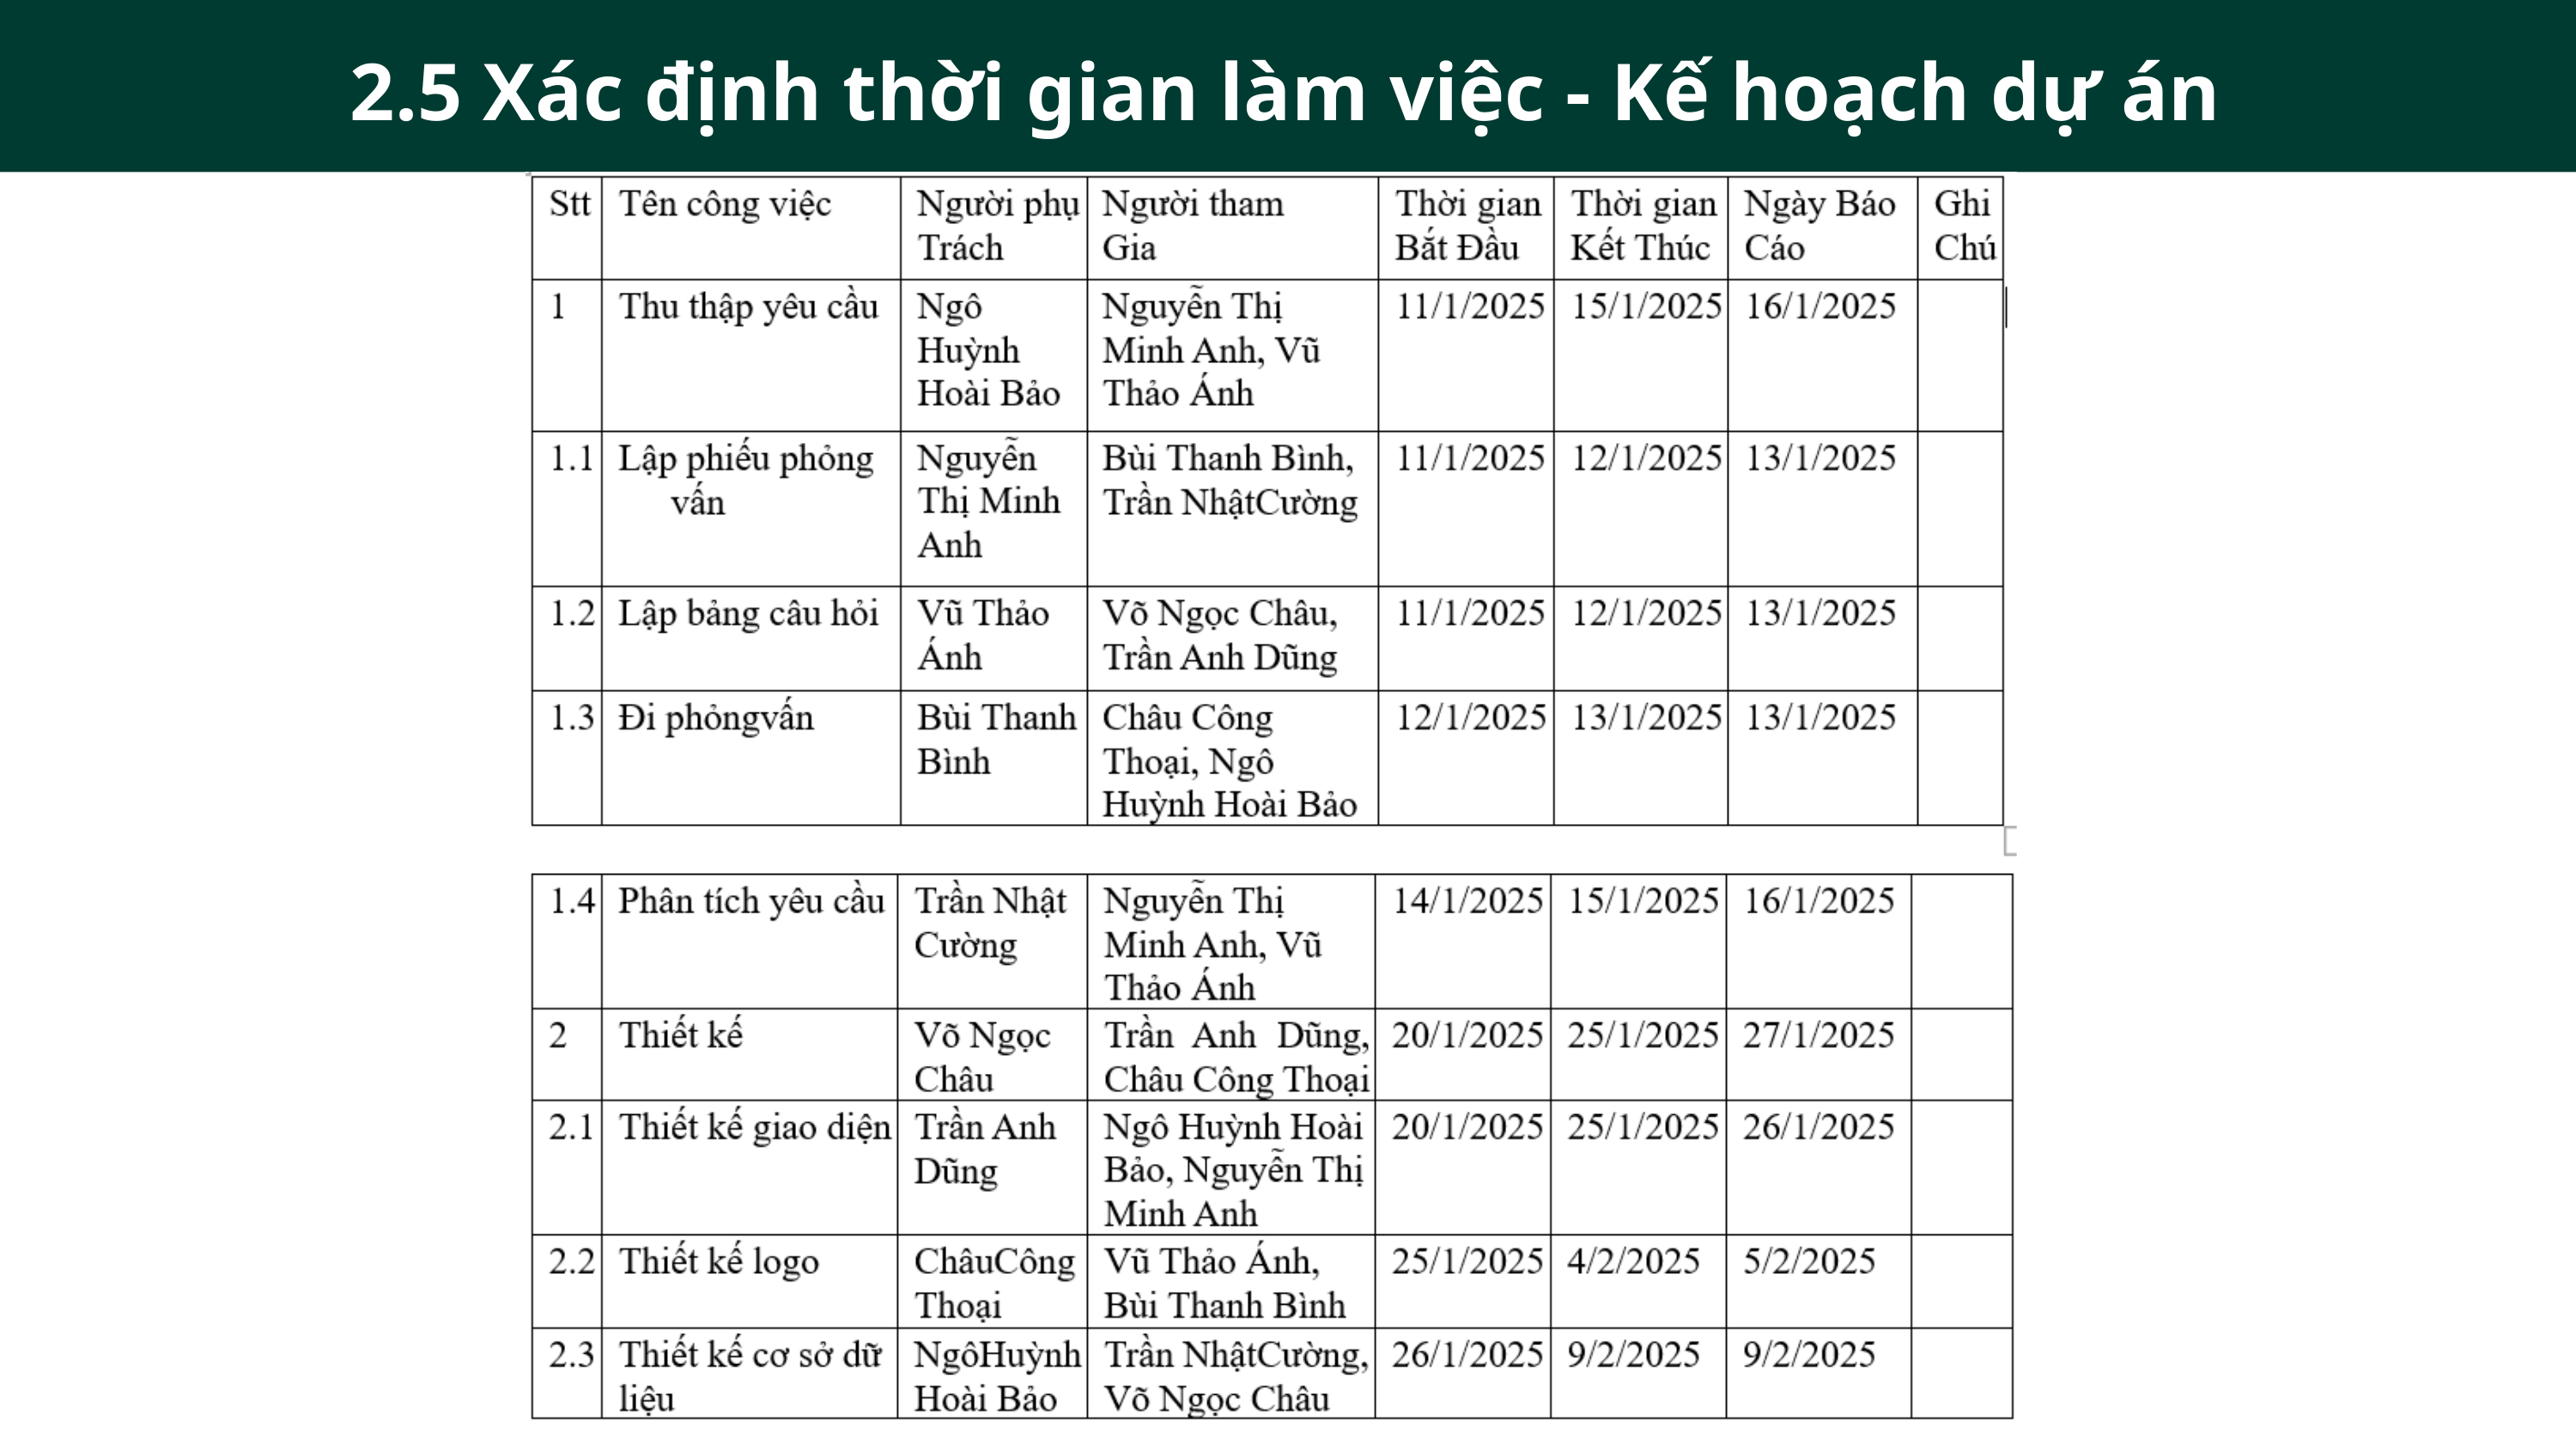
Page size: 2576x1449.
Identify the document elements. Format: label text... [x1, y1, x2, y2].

text_box 2.5 Xác định thời gian làm việc - Kế hoạch dự án [27, 26, 2545, 136]
text_box [0, 0, 2576, 173]
text_box [526, 172, 2017, 1425]
